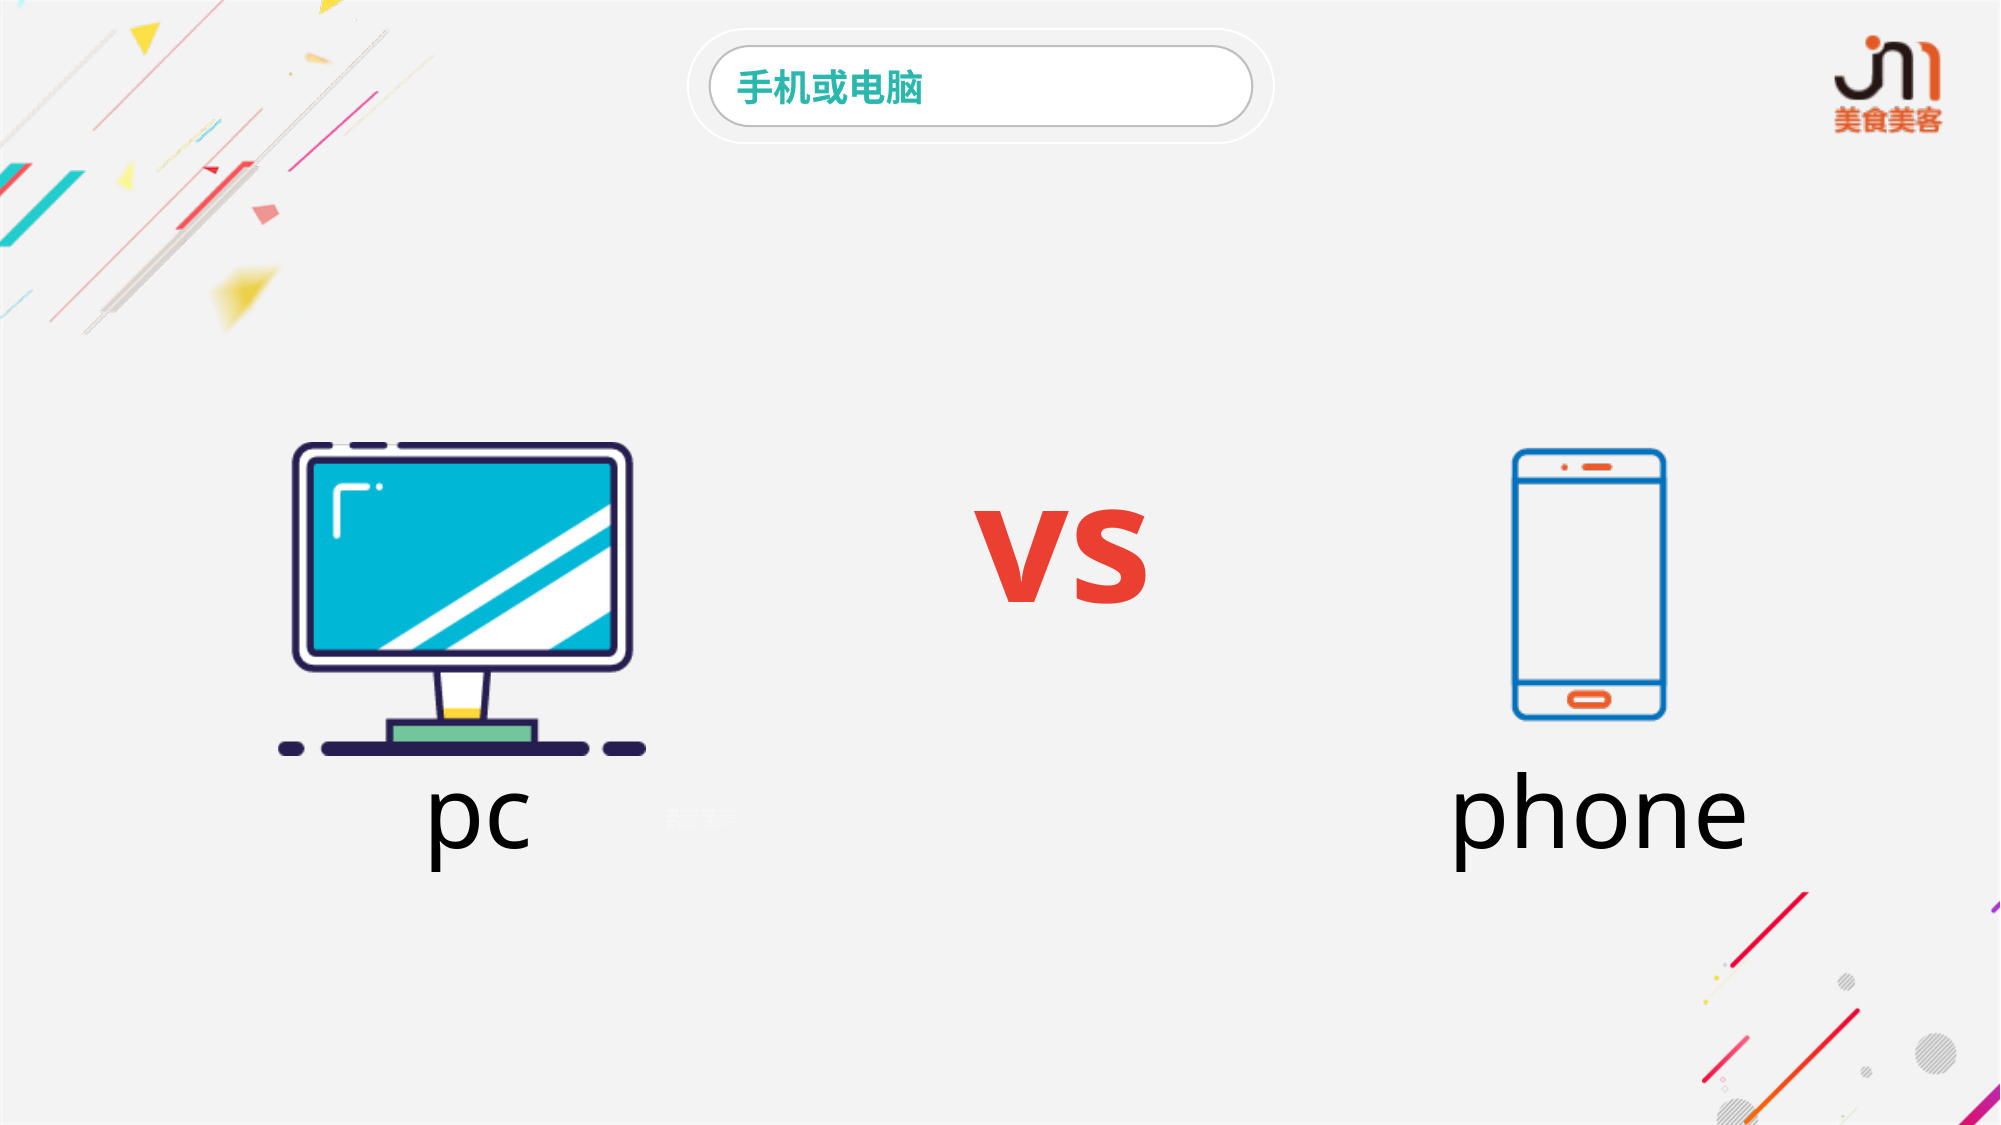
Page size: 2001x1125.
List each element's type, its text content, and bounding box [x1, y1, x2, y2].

picture [0, 0, 2001, 1125]
text_box pc [408, 756, 634, 876]
text_box phone [1433, 741, 1779, 876]
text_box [687, 29, 1275, 144]
text_box vs [959, 428, 1175, 644]
